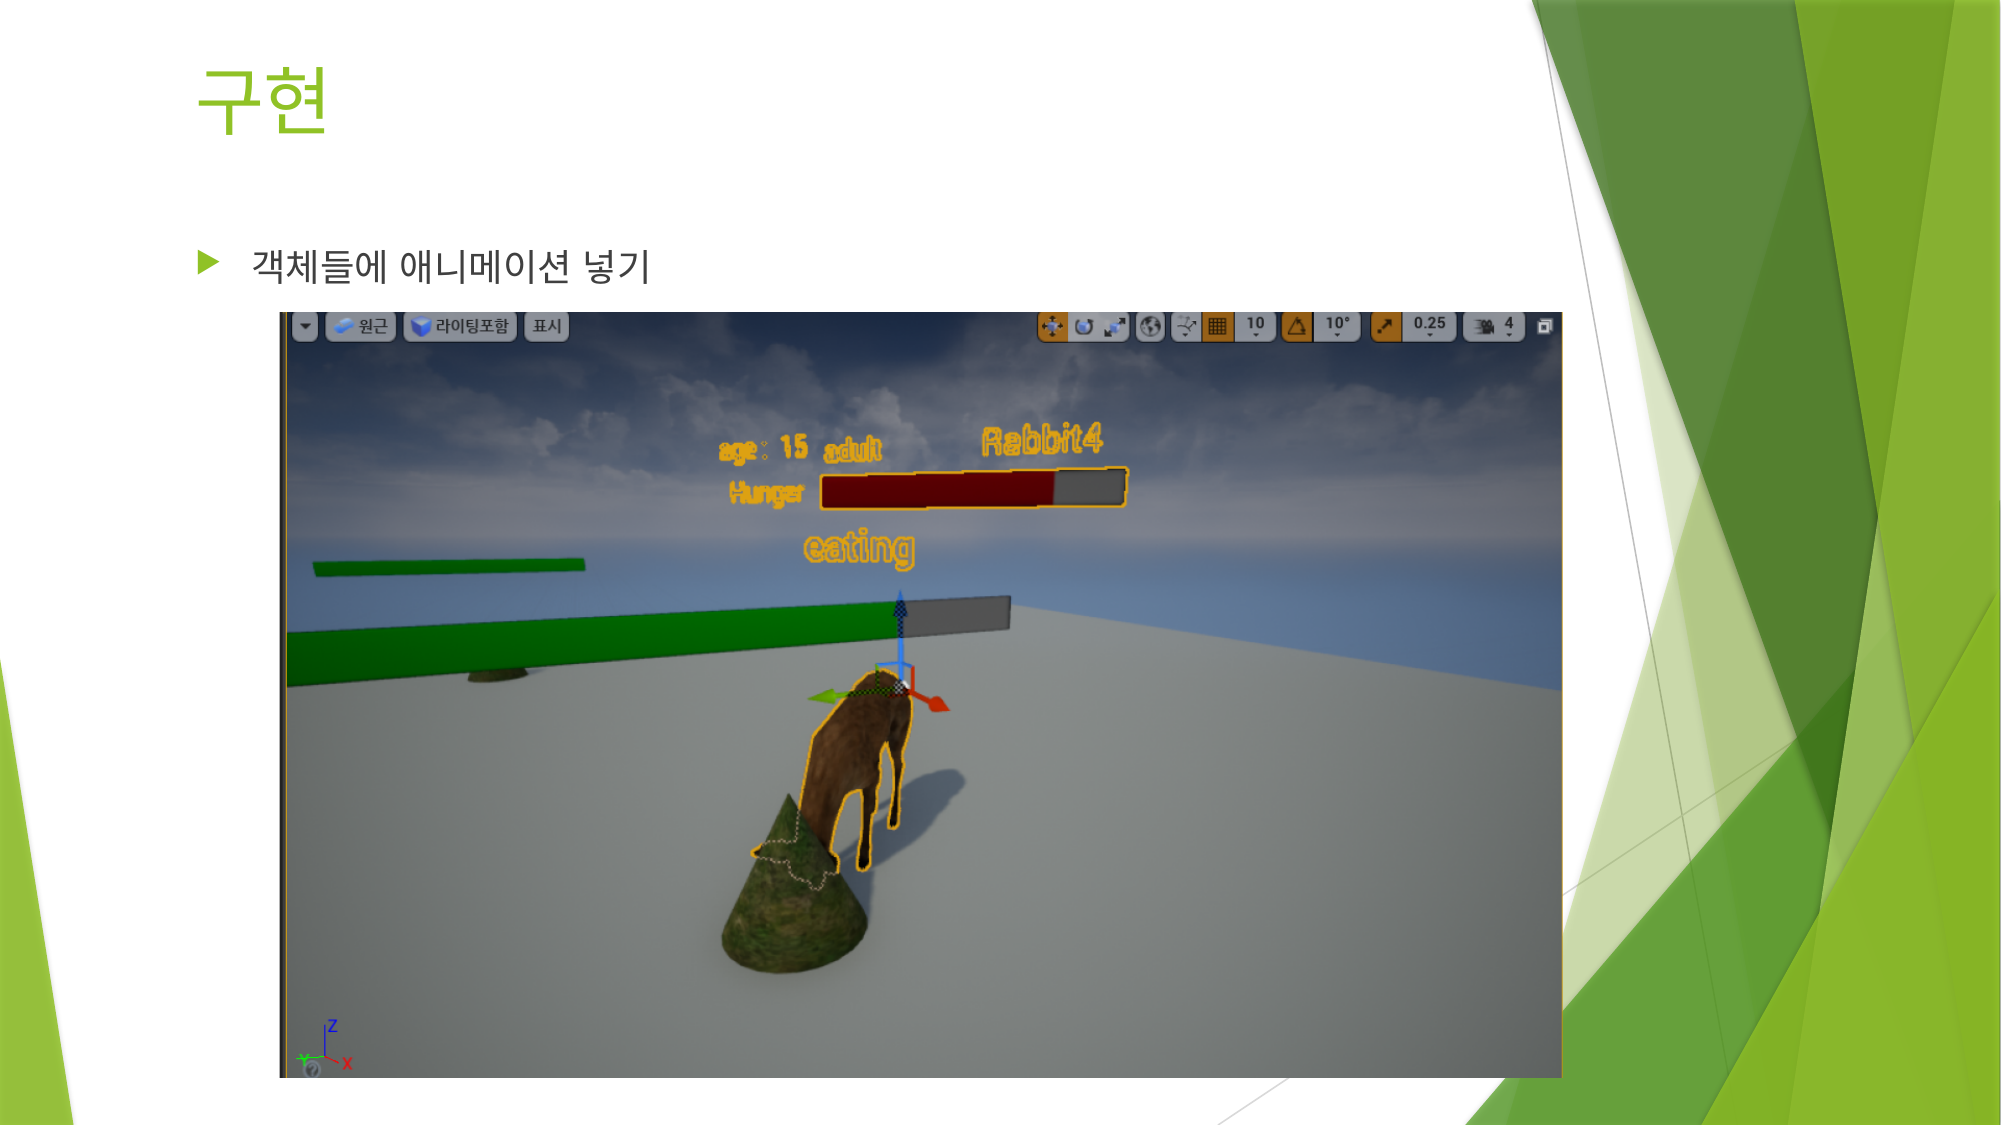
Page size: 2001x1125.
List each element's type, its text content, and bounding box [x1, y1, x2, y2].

list 객체들에 애니메이션 넣기 [180, 236, 1830, 963]
picture [279, 311, 1564, 1079]
title 구현 [180, 47, 1830, 218]
